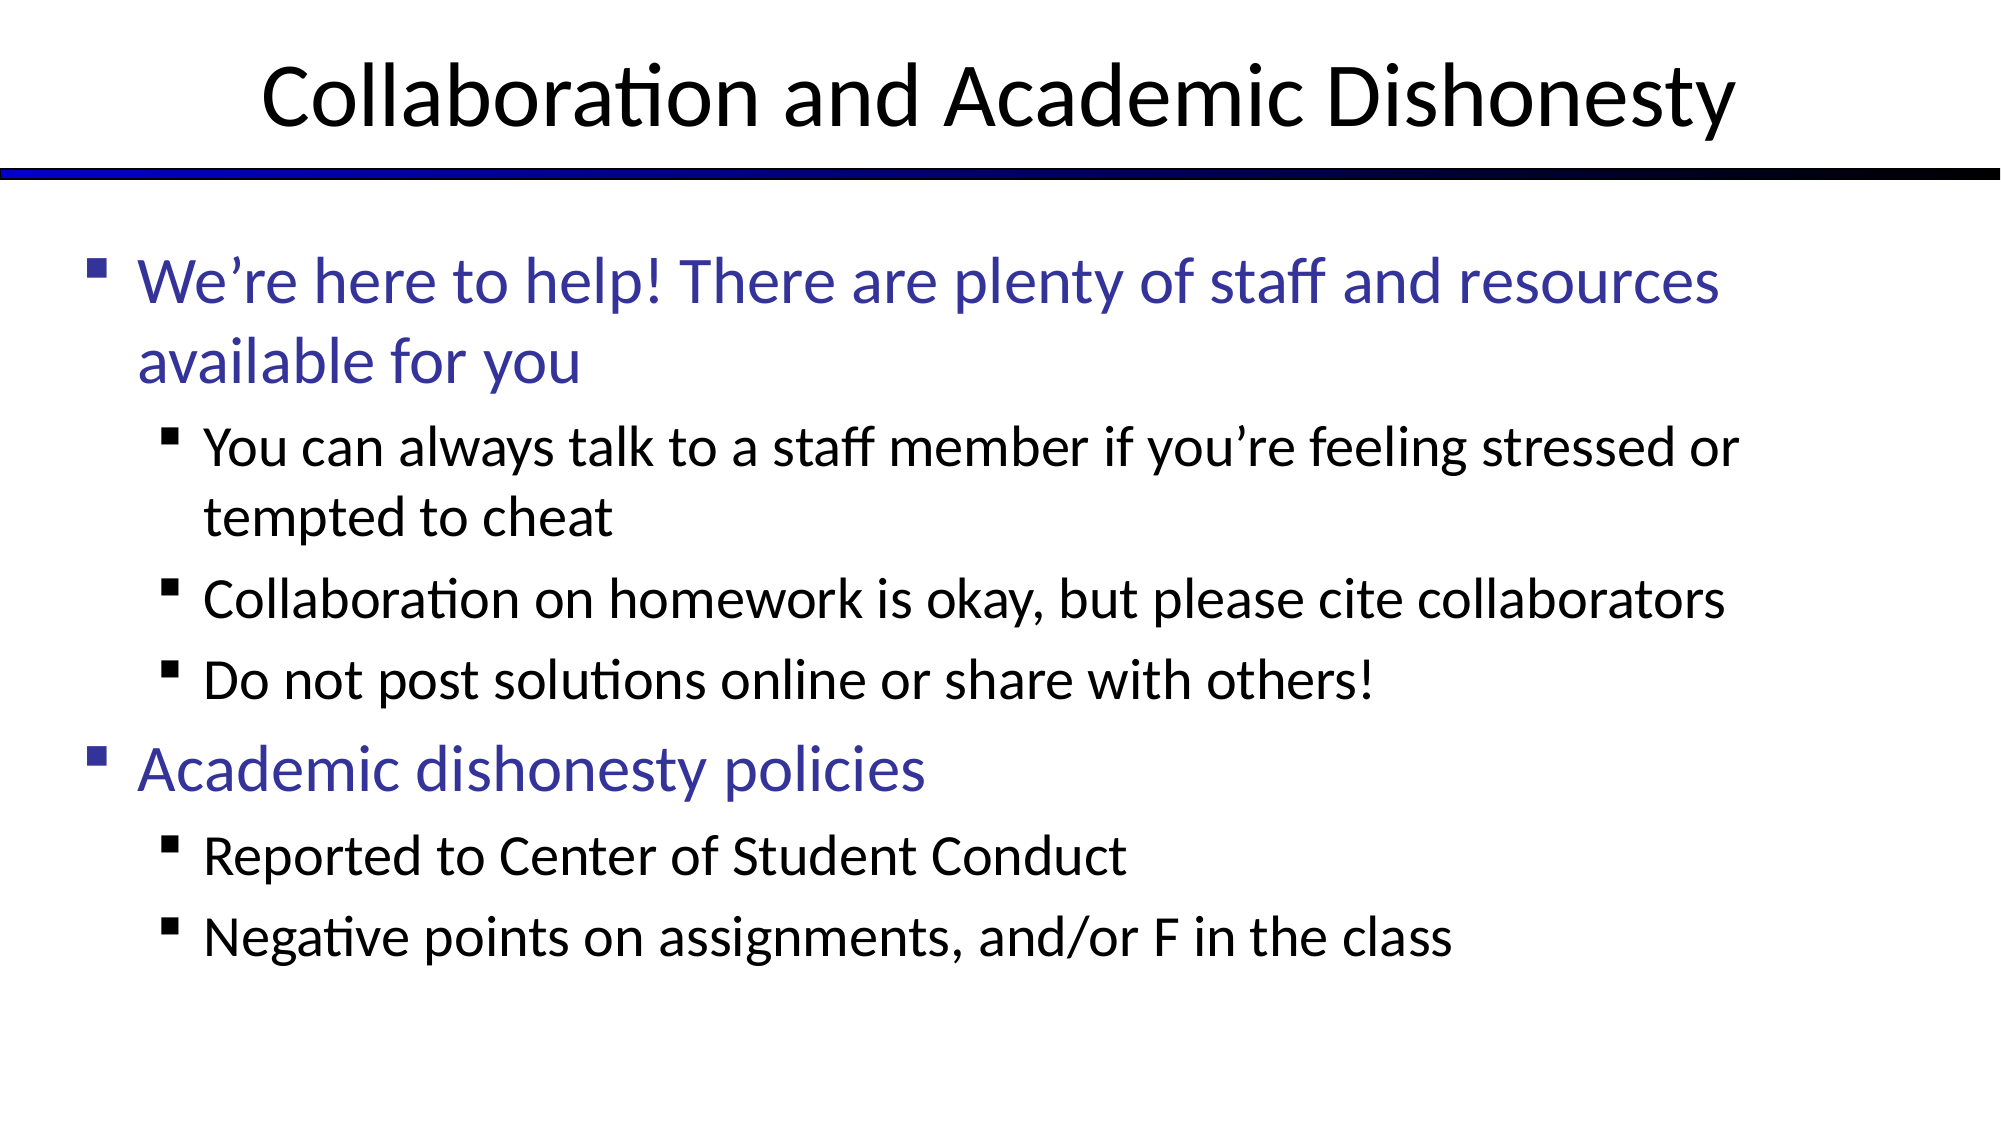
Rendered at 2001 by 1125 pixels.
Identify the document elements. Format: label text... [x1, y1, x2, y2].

title Collaboration and Academic Dishonesty [0, 0, 2000, 184]
list We’re here to help! There are plenty of staff and resources available for you You can always talk to a staff member if you’re feeling stressed or tempted to cheat Collaboration on homework is okay, but please cite collaborators Do not post solutions online or share with others! Academic dishonesty policies Reported to Center of Student Conduct Negative points on assignments, and/or F in the class [66, 228, 1934, 1006]
